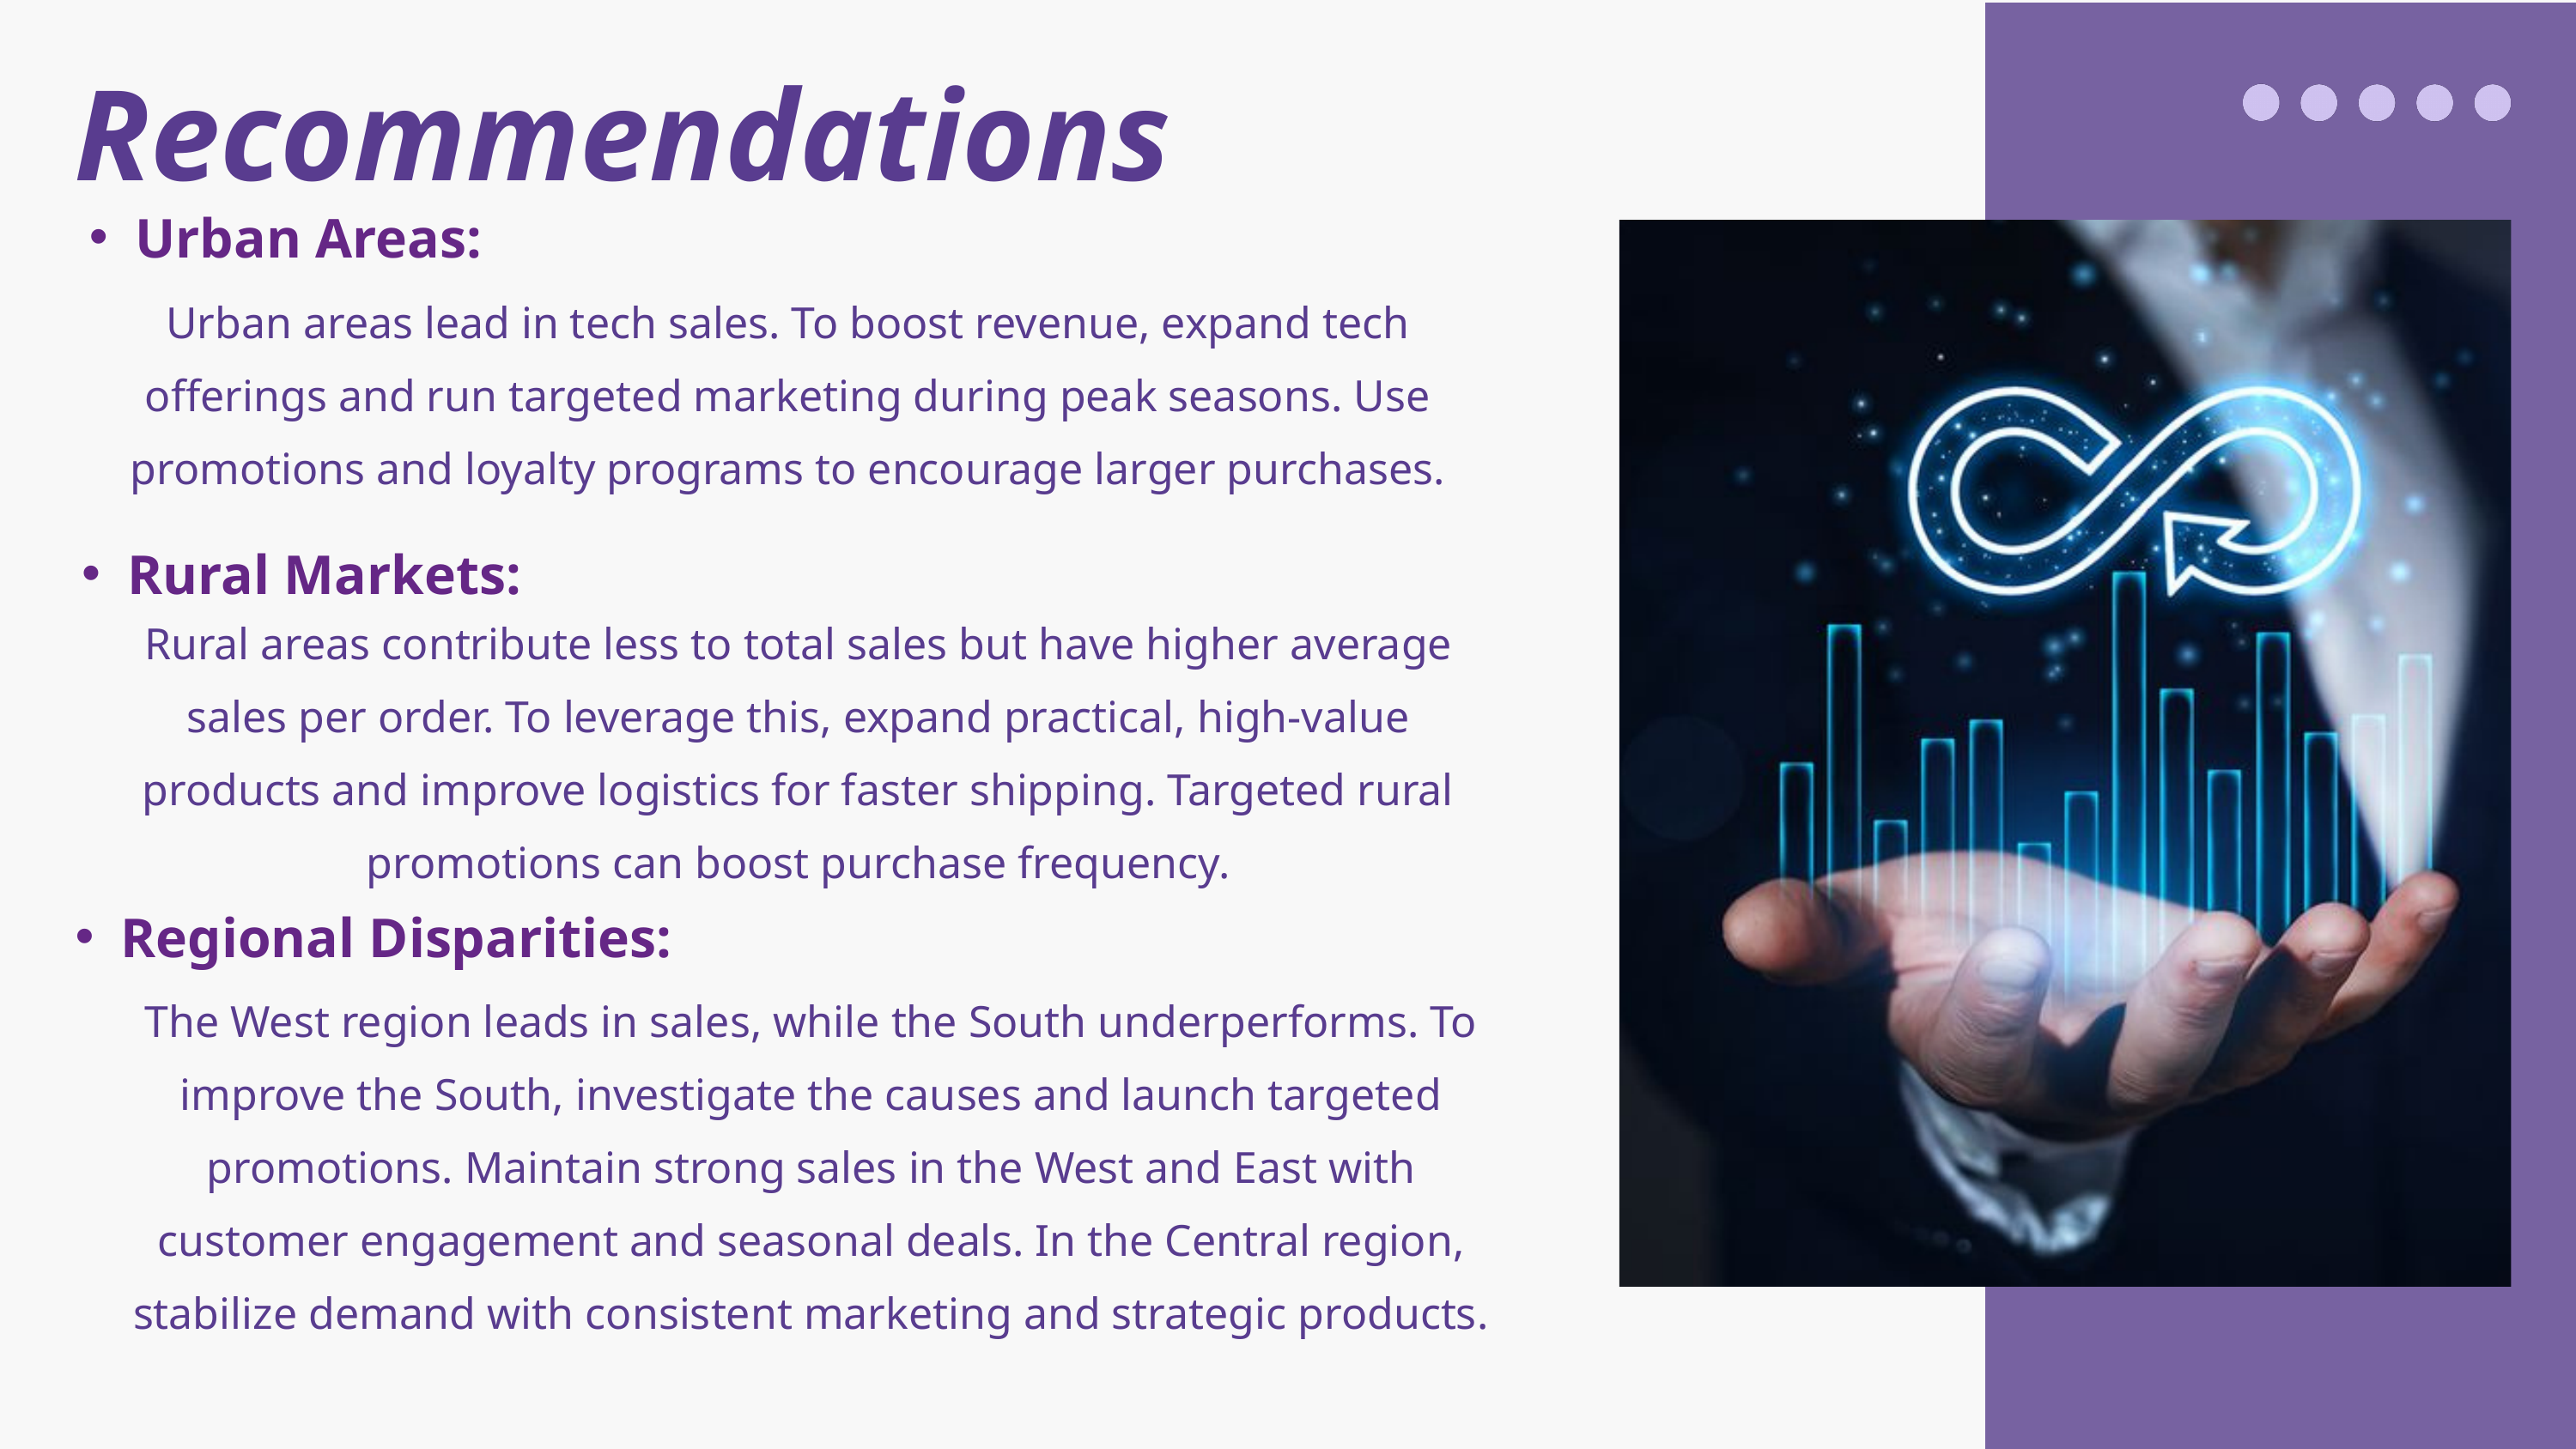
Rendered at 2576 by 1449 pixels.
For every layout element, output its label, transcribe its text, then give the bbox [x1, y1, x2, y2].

text_box Regional Disparities: [29, 876, 885, 968]
text_box The West region leads in sales, while the South underperforms. To improve the South, investigate the causes and launch targeted promotions. Maintain strong sales in the West and East with customer engagement and seasonal deals. In the Central region, stabilize demand with consistent marketing and strategic products. [125, 973, 1498, 1338]
text_box Recommendations [74, 30, 1397, 206]
text_box Rural areas contribute less to total sales but have higher average sales per order. To leverage this, expand practical, high-value products and improve logistics for faster shipping. Targeted rural promotions can boost purchase frequency. [125, 595, 1473, 888]
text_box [1619, 219, 2512, 1287]
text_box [1984, 2, 2576, 1449]
text_box Urban areas lead in tech sales. To boost revenue, expand tech offerings and run targeted marketing during peak seasons. Use promotions and loyalty programs to encourage larger purchases. [125, 274, 1451, 494]
text_box Urban Areas: [0, 177, 526, 269]
text_box Rural Markets: [0, 513, 558, 605]
